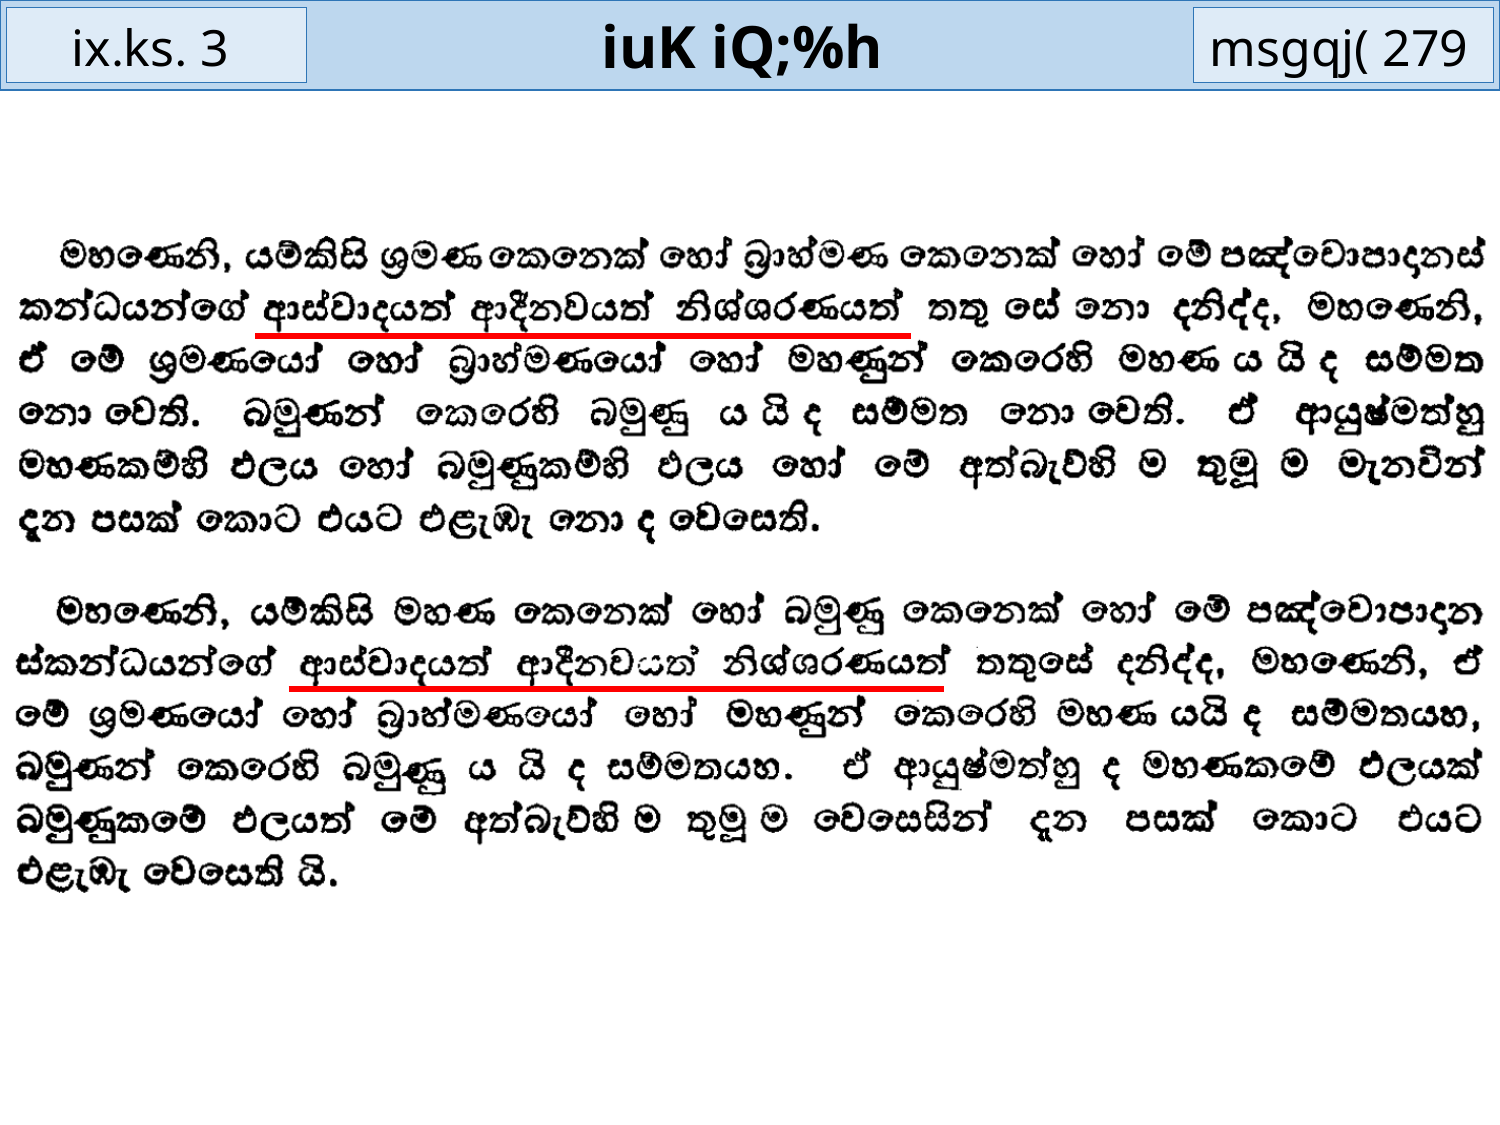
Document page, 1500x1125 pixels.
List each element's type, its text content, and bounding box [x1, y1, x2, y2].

text_box iuK iQ;%h [316, 9, 1184, 81]
text_box ix.ks. 3 [6, 10, 308, 82]
picture [0, 230, 1500, 895]
text_box msgqj( 279 [1194, 10, 1497, 82]
